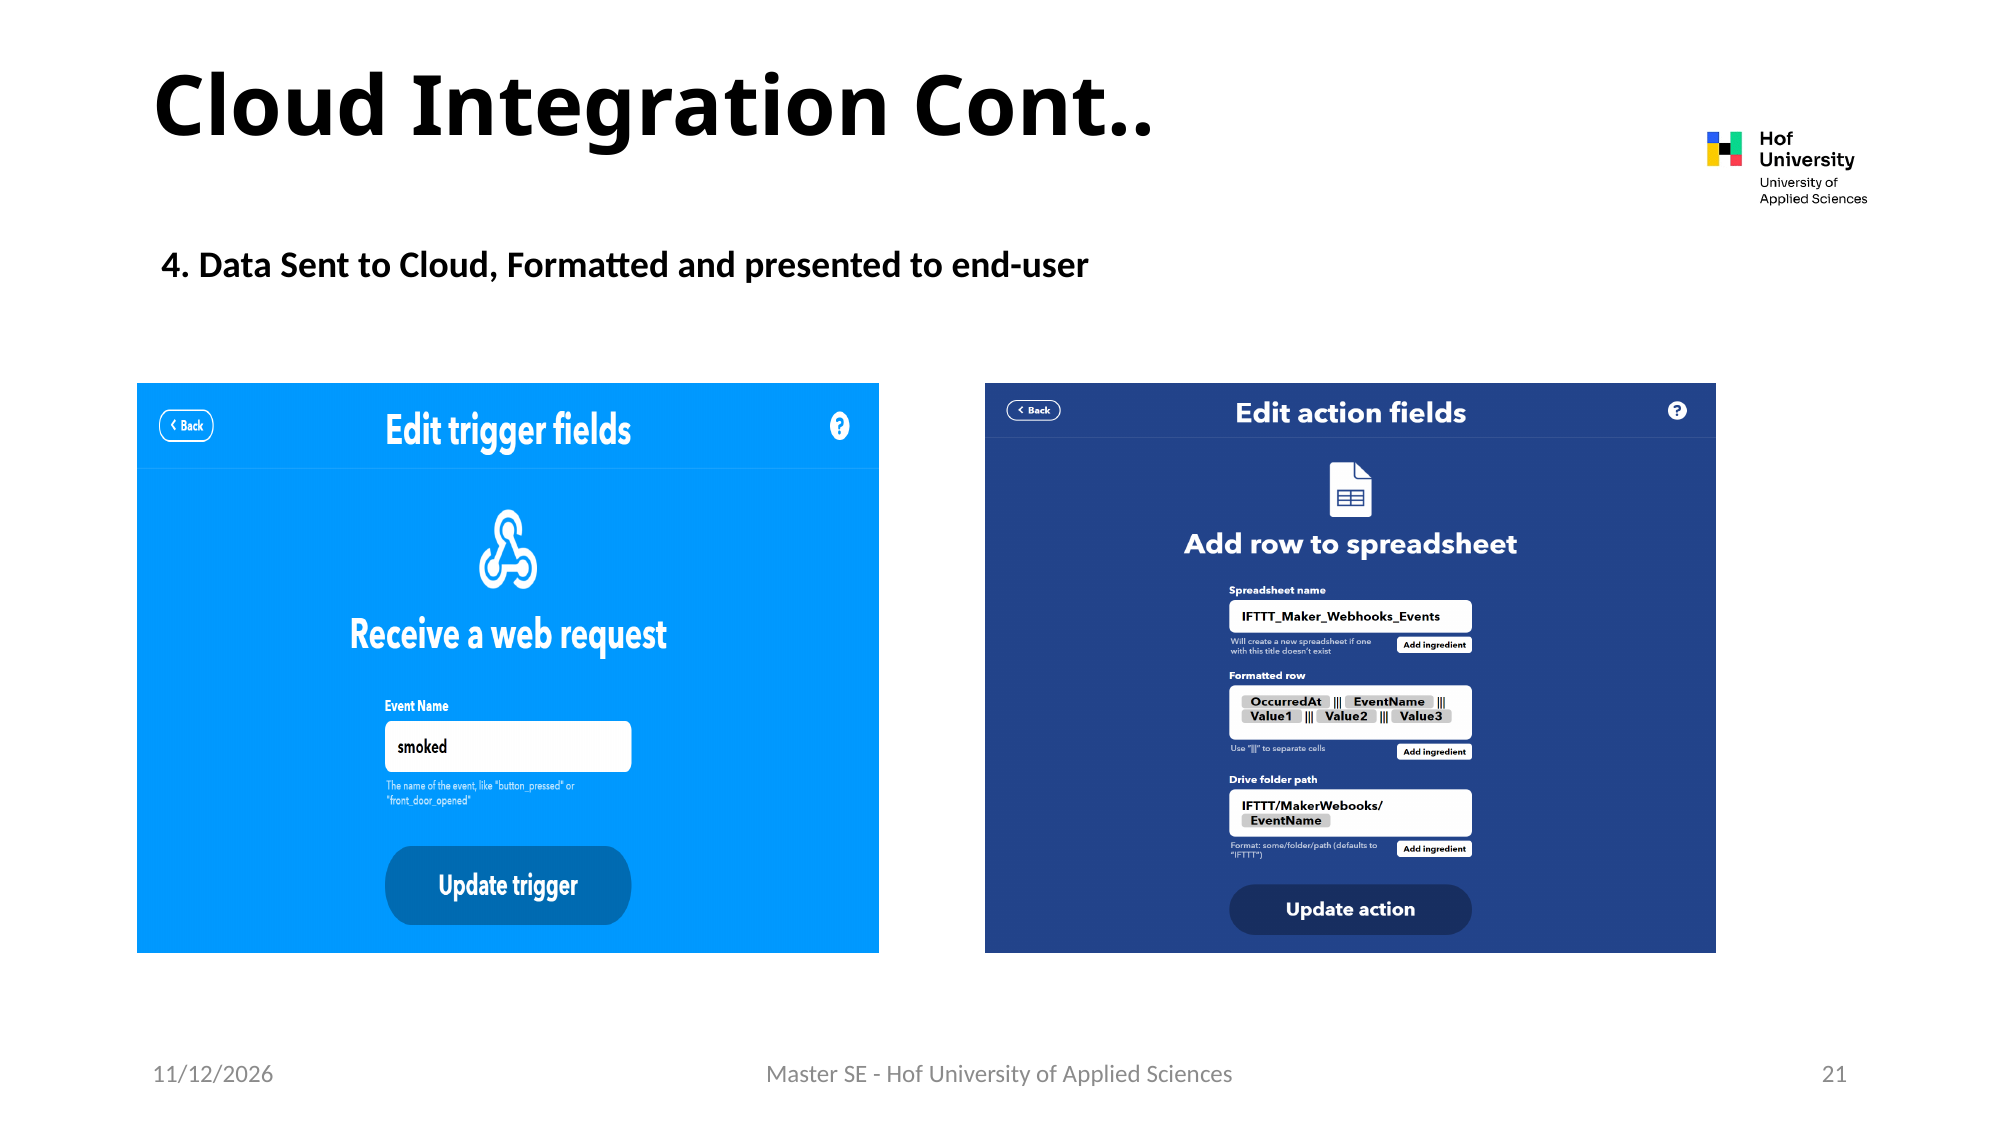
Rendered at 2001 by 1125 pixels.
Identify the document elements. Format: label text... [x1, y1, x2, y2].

title Cloud Integration Cont.. [137, 0, 1863, 218]
picture [137, 383, 879, 953]
text_box 4. Data Sent to Cloud, Formatted and presented to end-user [146, 232, 1106, 293]
slide_number 21 [1412, 1042, 1863, 1103]
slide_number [137, 1042, 588, 1103]
picture [985, 383, 1716, 953]
footer Master SE - Hof University of Applied Sciences [662, 1042, 1338, 1103]
picture [1700, 115, 1888, 222]
